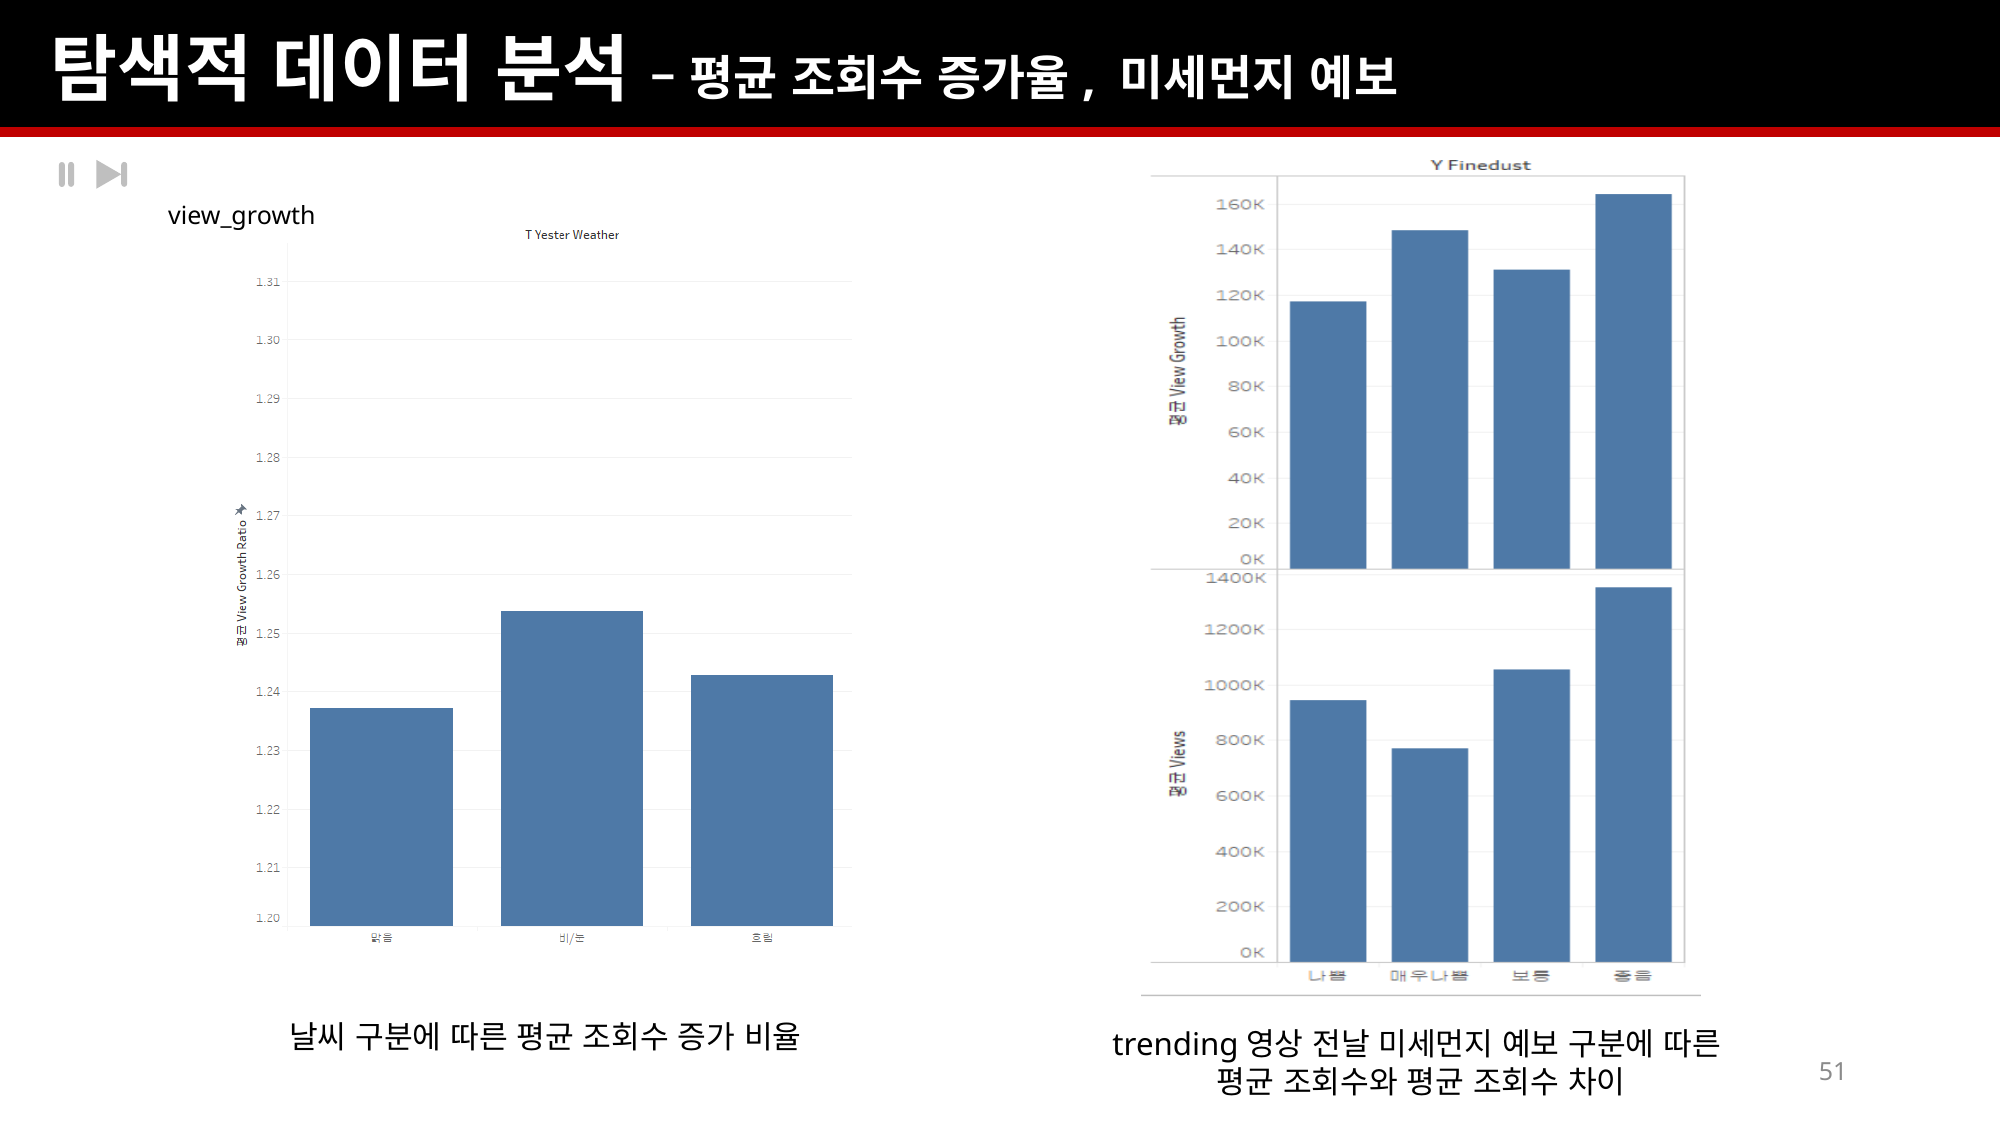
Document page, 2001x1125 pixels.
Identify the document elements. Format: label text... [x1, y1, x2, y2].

text_box 탐색적 데이터 분석 – 평균 조회수 증가율, 미세먼지 예보 [36, 14, 1570, 117]
text_box view_growth [153, 191, 349, 237]
picture [1141, 147, 1701, 997]
slide_number 51 [1412, 1042, 1863, 1103]
text_box 날씨 구분에 따른 평균 조회수 증가 비율 [274, 1009, 1034, 1062]
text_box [58, 159, 128, 189]
text_box [0, 0, 2000, 127]
text_box trending영상 전날 미세먼지 예보 구분에 따른 평균 조회수와 평균 조회수 차이 [1041, 1017, 1801, 1107]
picture [230, 221, 852, 953]
